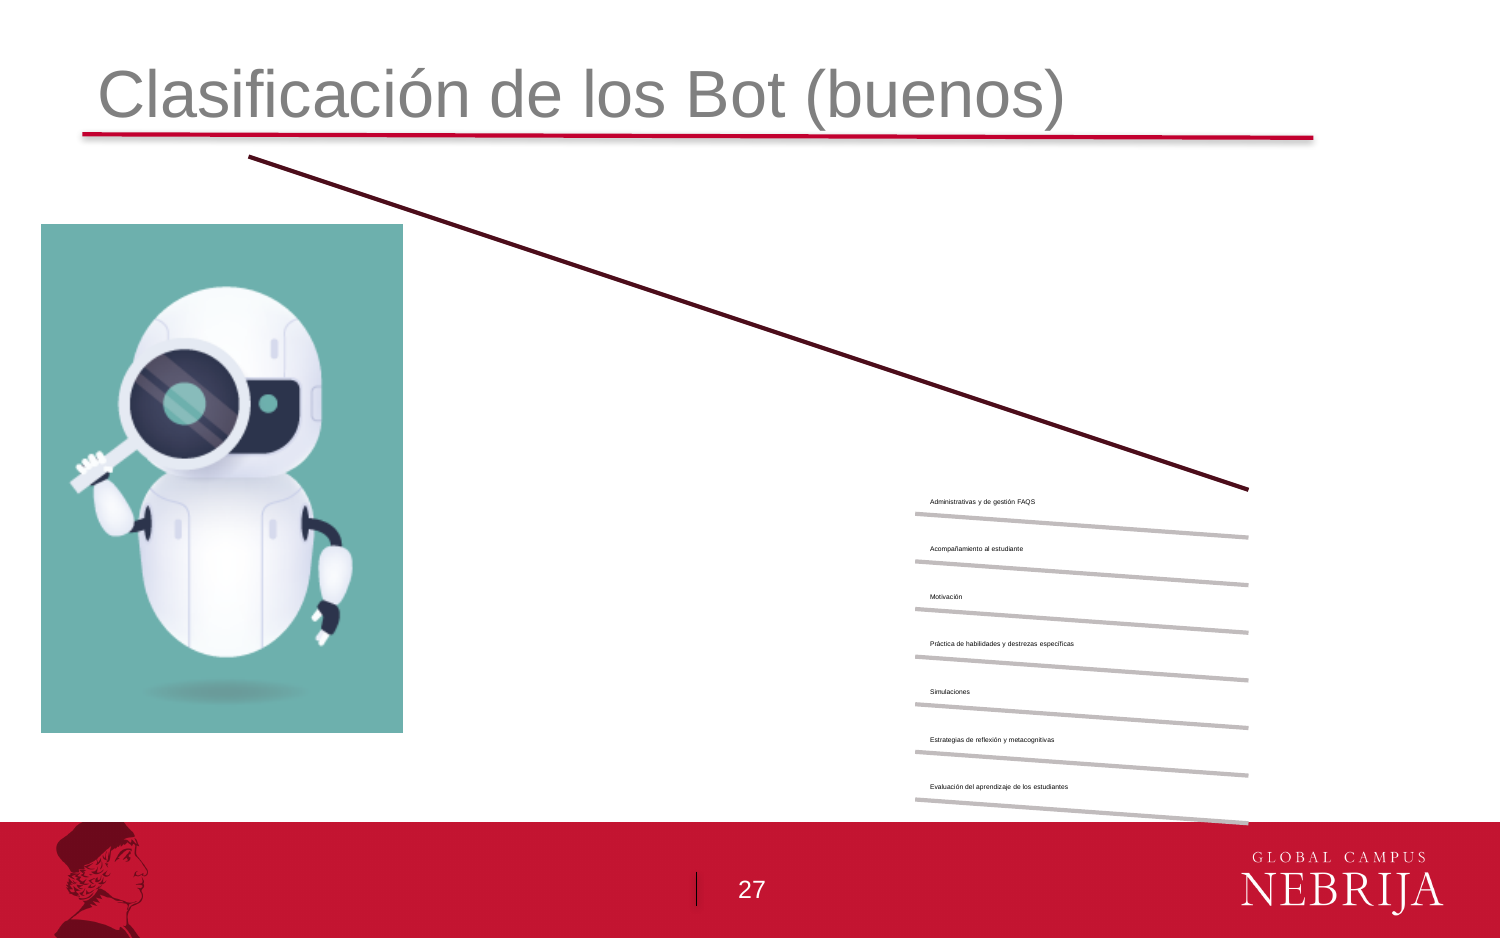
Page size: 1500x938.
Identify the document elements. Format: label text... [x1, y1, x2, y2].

title Clasificación de los Bot (buenos) [82, 28, 1415, 154]
picture [0, 822, 1500, 938]
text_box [248, 156, 1249, 824]
picture [41, 224, 403, 733]
